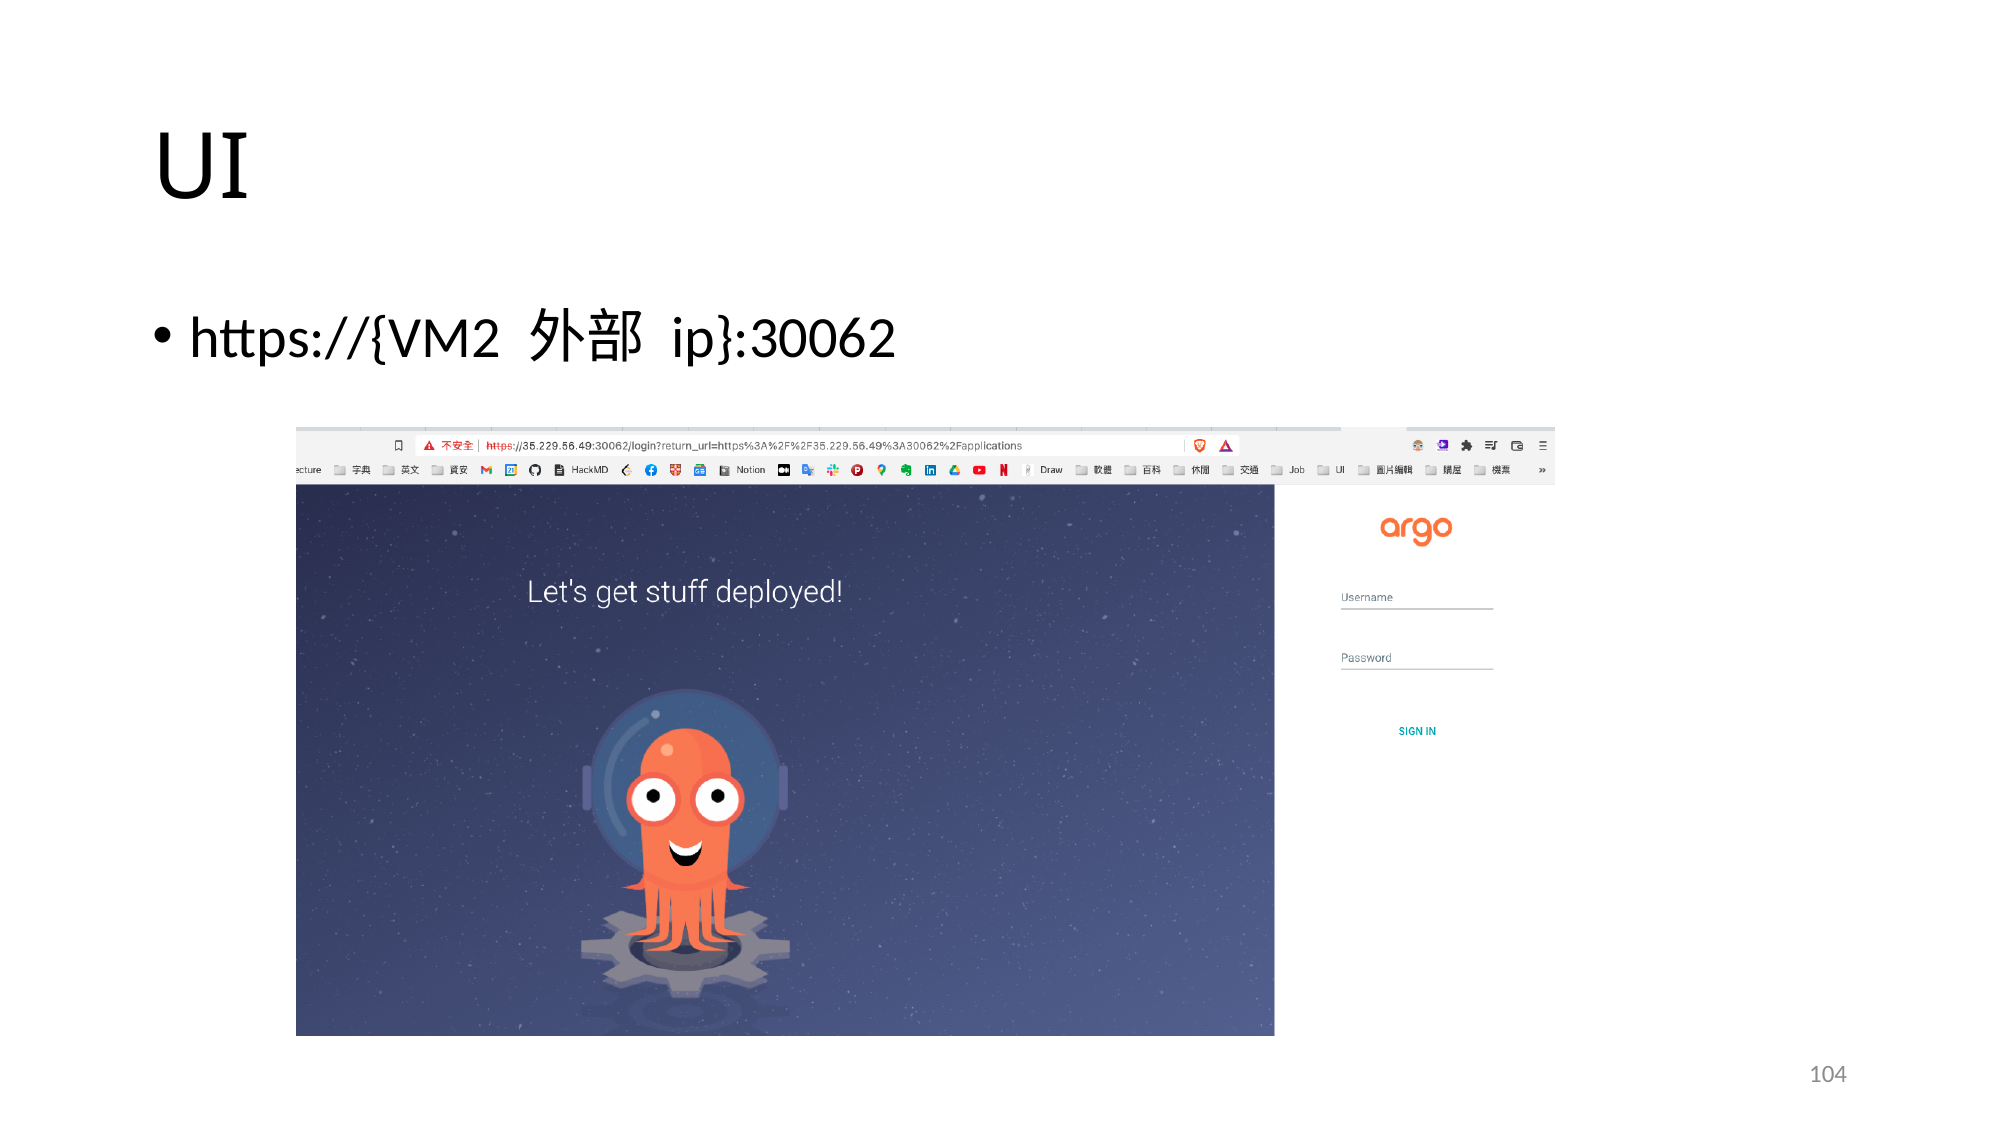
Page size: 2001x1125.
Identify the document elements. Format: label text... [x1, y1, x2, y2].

slide_number 104 [1412, 1042, 1863, 1103]
list https://{VM2 外部 ip}:30062 [137, 299, 1863, 1014]
title UI [137, 59, 1863, 278]
picture [296, 427, 1555, 1036]
